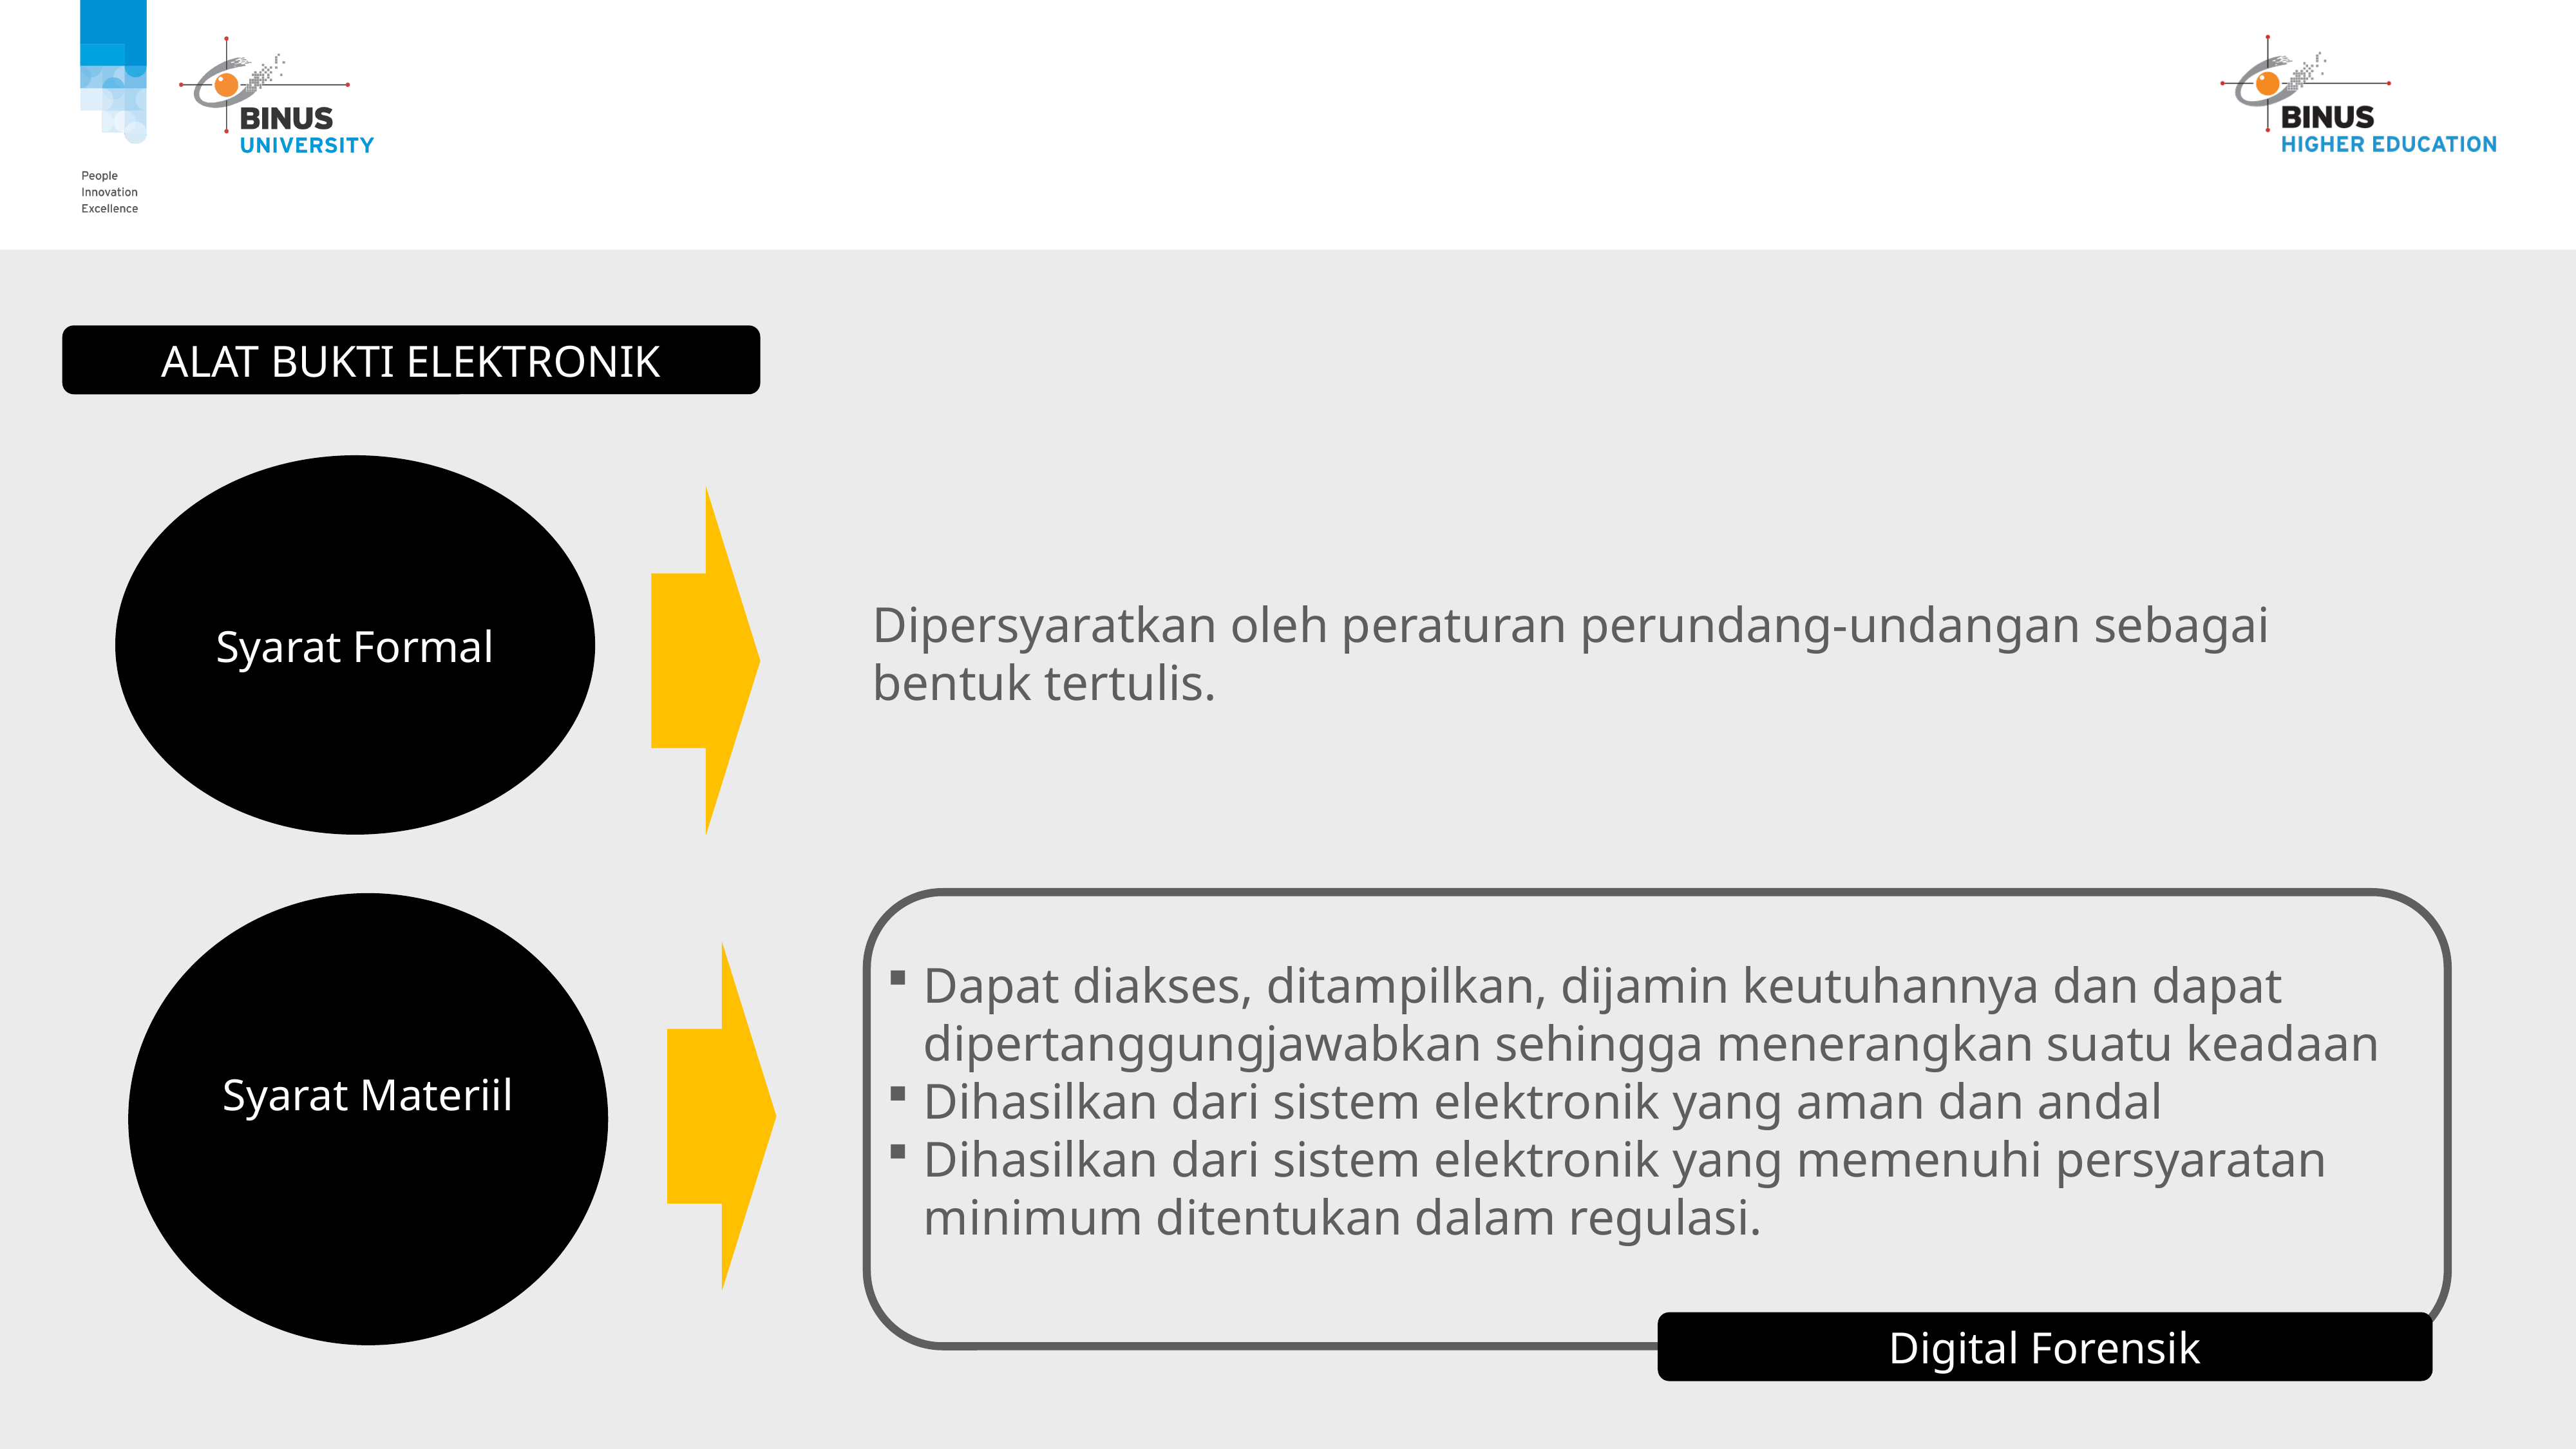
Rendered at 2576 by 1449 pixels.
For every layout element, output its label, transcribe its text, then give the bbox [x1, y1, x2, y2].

text_box [667, 942, 777, 1291]
text_box ALAT BUKTI ELEKTRONIK [62, 325, 761, 395]
picture [81, 146, 146, 213]
text_box [651, 486, 761, 836]
text_box Syarat Materiil [128, 893, 609, 1345]
text_box [866, 892, 2448, 1347]
text_box Syarat Formal [115, 455, 596, 835]
text_box Dipersyaratkan oleh peraturan perundang-undangan sebagai bentuk tertulis. [866, 588, 2433, 715]
picture [174, 25, 374, 161]
picture [80, 66, 147, 144]
picture [2199, 0, 2496, 156]
text_box Digital Forensik [1658, 1312, 2433, 1381]
